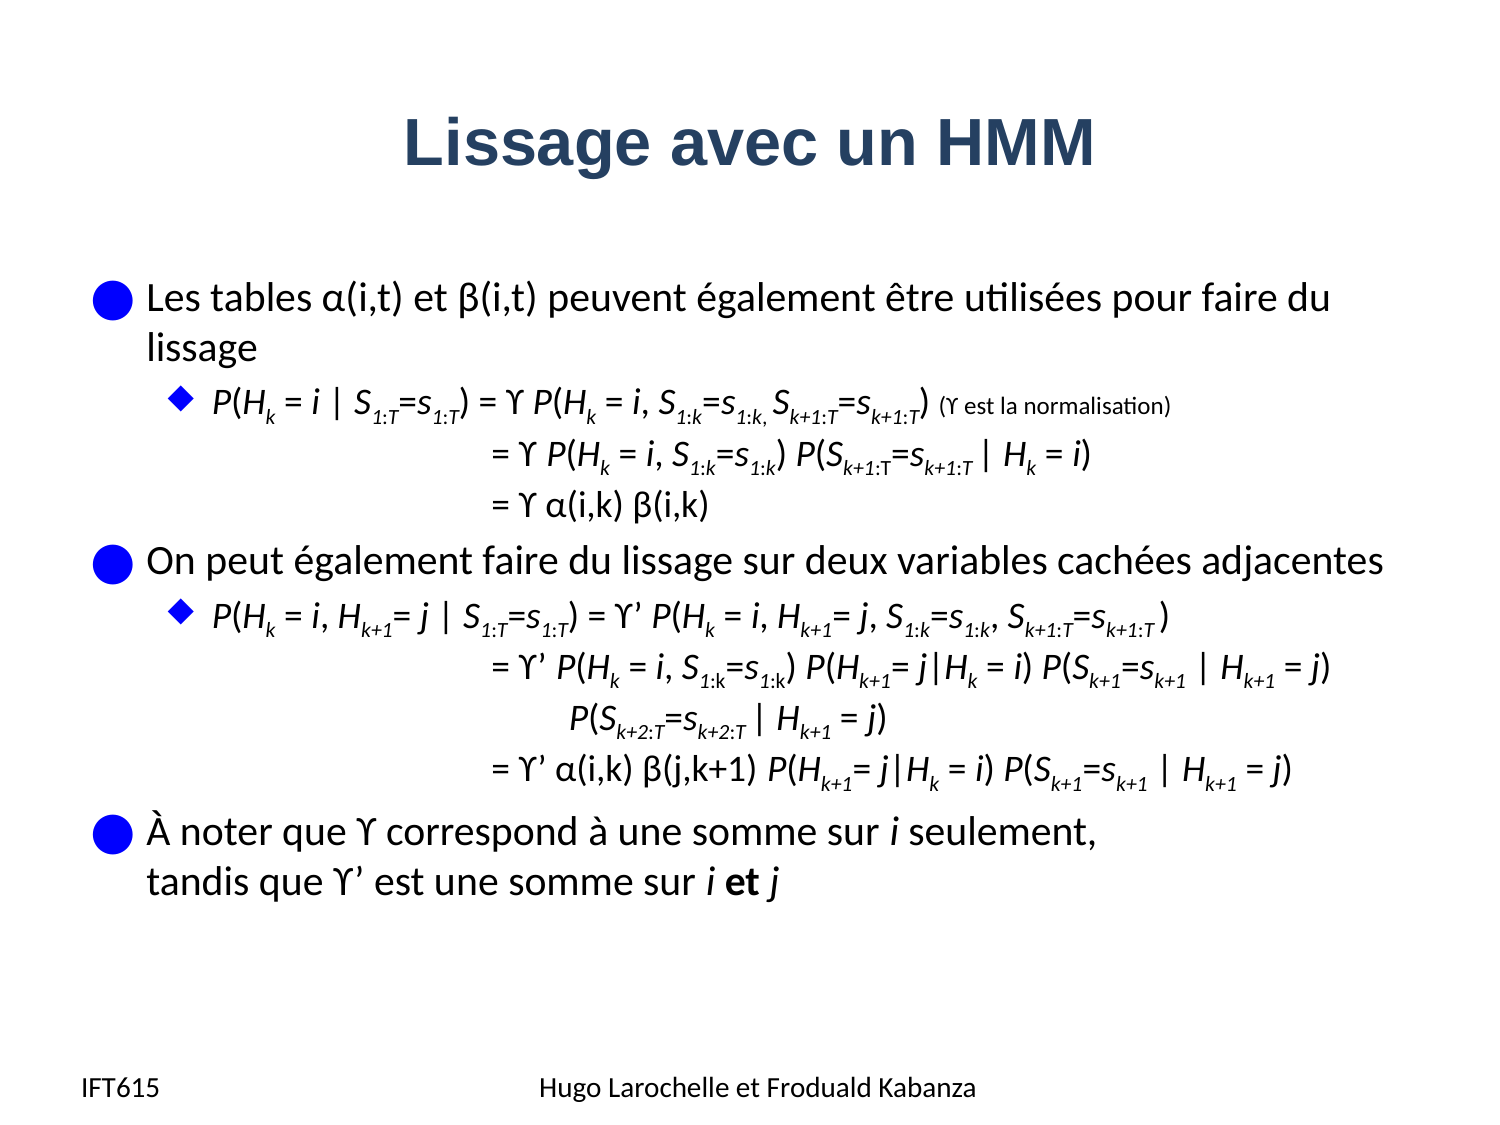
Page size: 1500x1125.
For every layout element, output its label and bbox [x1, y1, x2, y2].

slide_number [66, 1056, 356, 1117]
footer [520, 1056, 996, 1117]
list [75, 262, 1425, 1005]
title [75, 45, 1425, 233]
